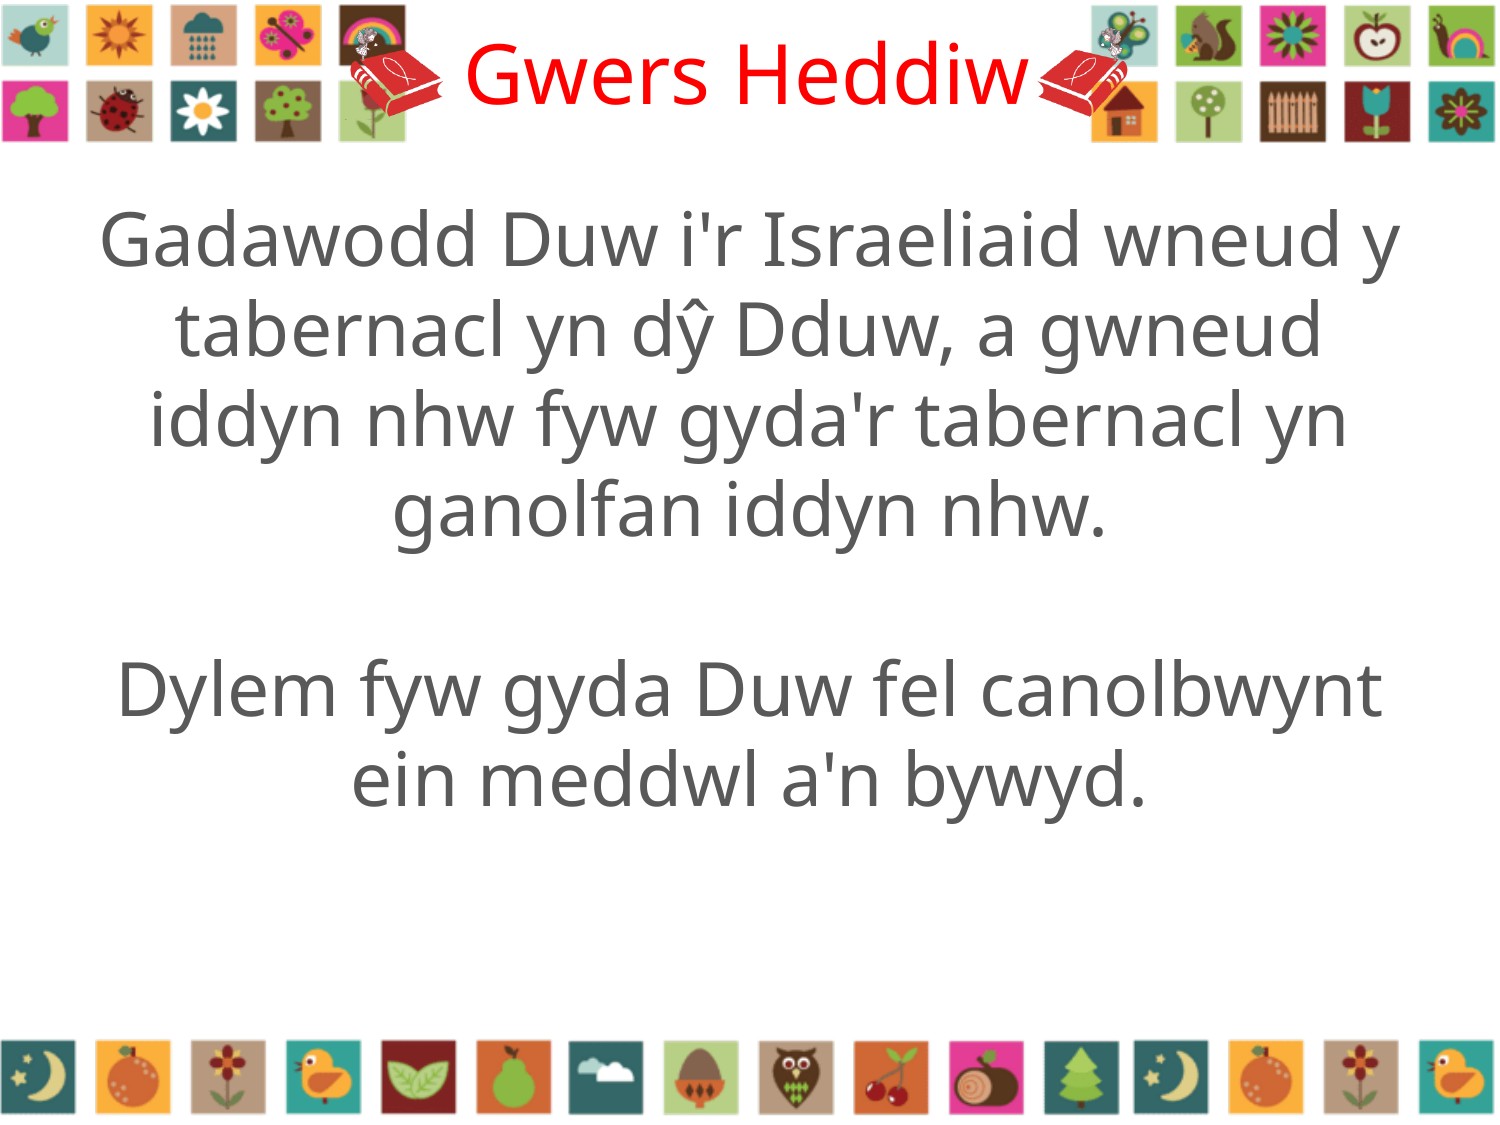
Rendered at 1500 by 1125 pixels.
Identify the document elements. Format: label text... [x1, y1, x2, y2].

text_box Gwers Heddiw [425, 13, 1077, 129]
text_box Gadawodd Duw i'r Israeliaid wneud y tabernacl yn dŷ Dduw, a gwneud iddyn nhw fyw gyda'r tabernacl yn ganolfan iddyn nhw. Dylem fyw gyda Duw fel canolbwynt ein meddwl a'n bywyd. [76, 184, 1424, 830]
picture [0, 3, 475, 150]
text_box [0, 1028, 1500, 1118]
picture [1005, 3, 1500, 150]
